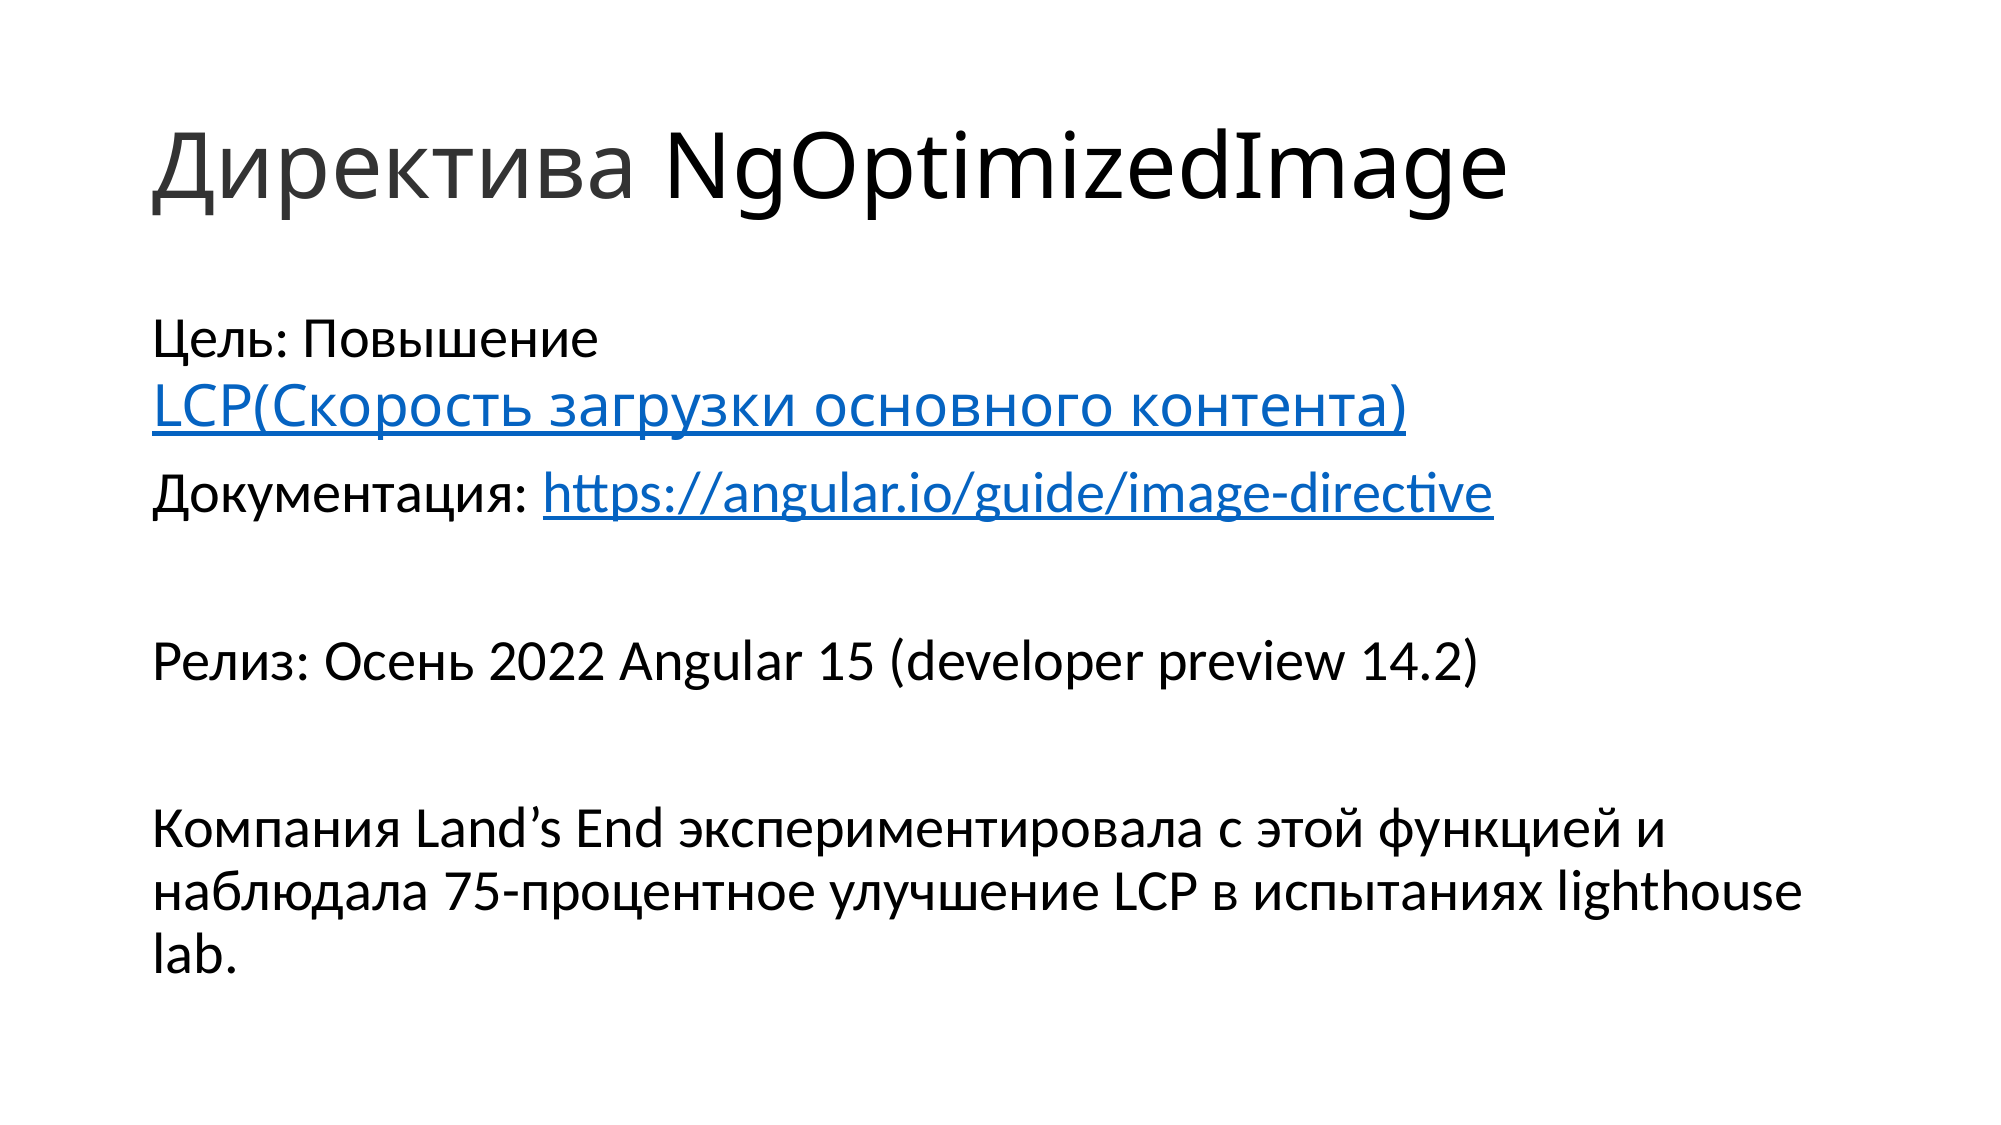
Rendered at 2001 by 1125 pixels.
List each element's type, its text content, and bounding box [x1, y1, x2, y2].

title Директива NgOptimizedImage [137, 59, 1863, 278]
list Цель: Повышение LCP(Скорость загрузки основного контента) Документация: https://angular.io/guide/image-directive Релиз: Осень 2022 Angular 15 (developer preview 14.2) Компания Land’s End экспериментировала с этой функцией и наблюдала 75-процентное улучшение LCP в испытаниях lighthouse lab. [137, 299, 1863, 1014]
